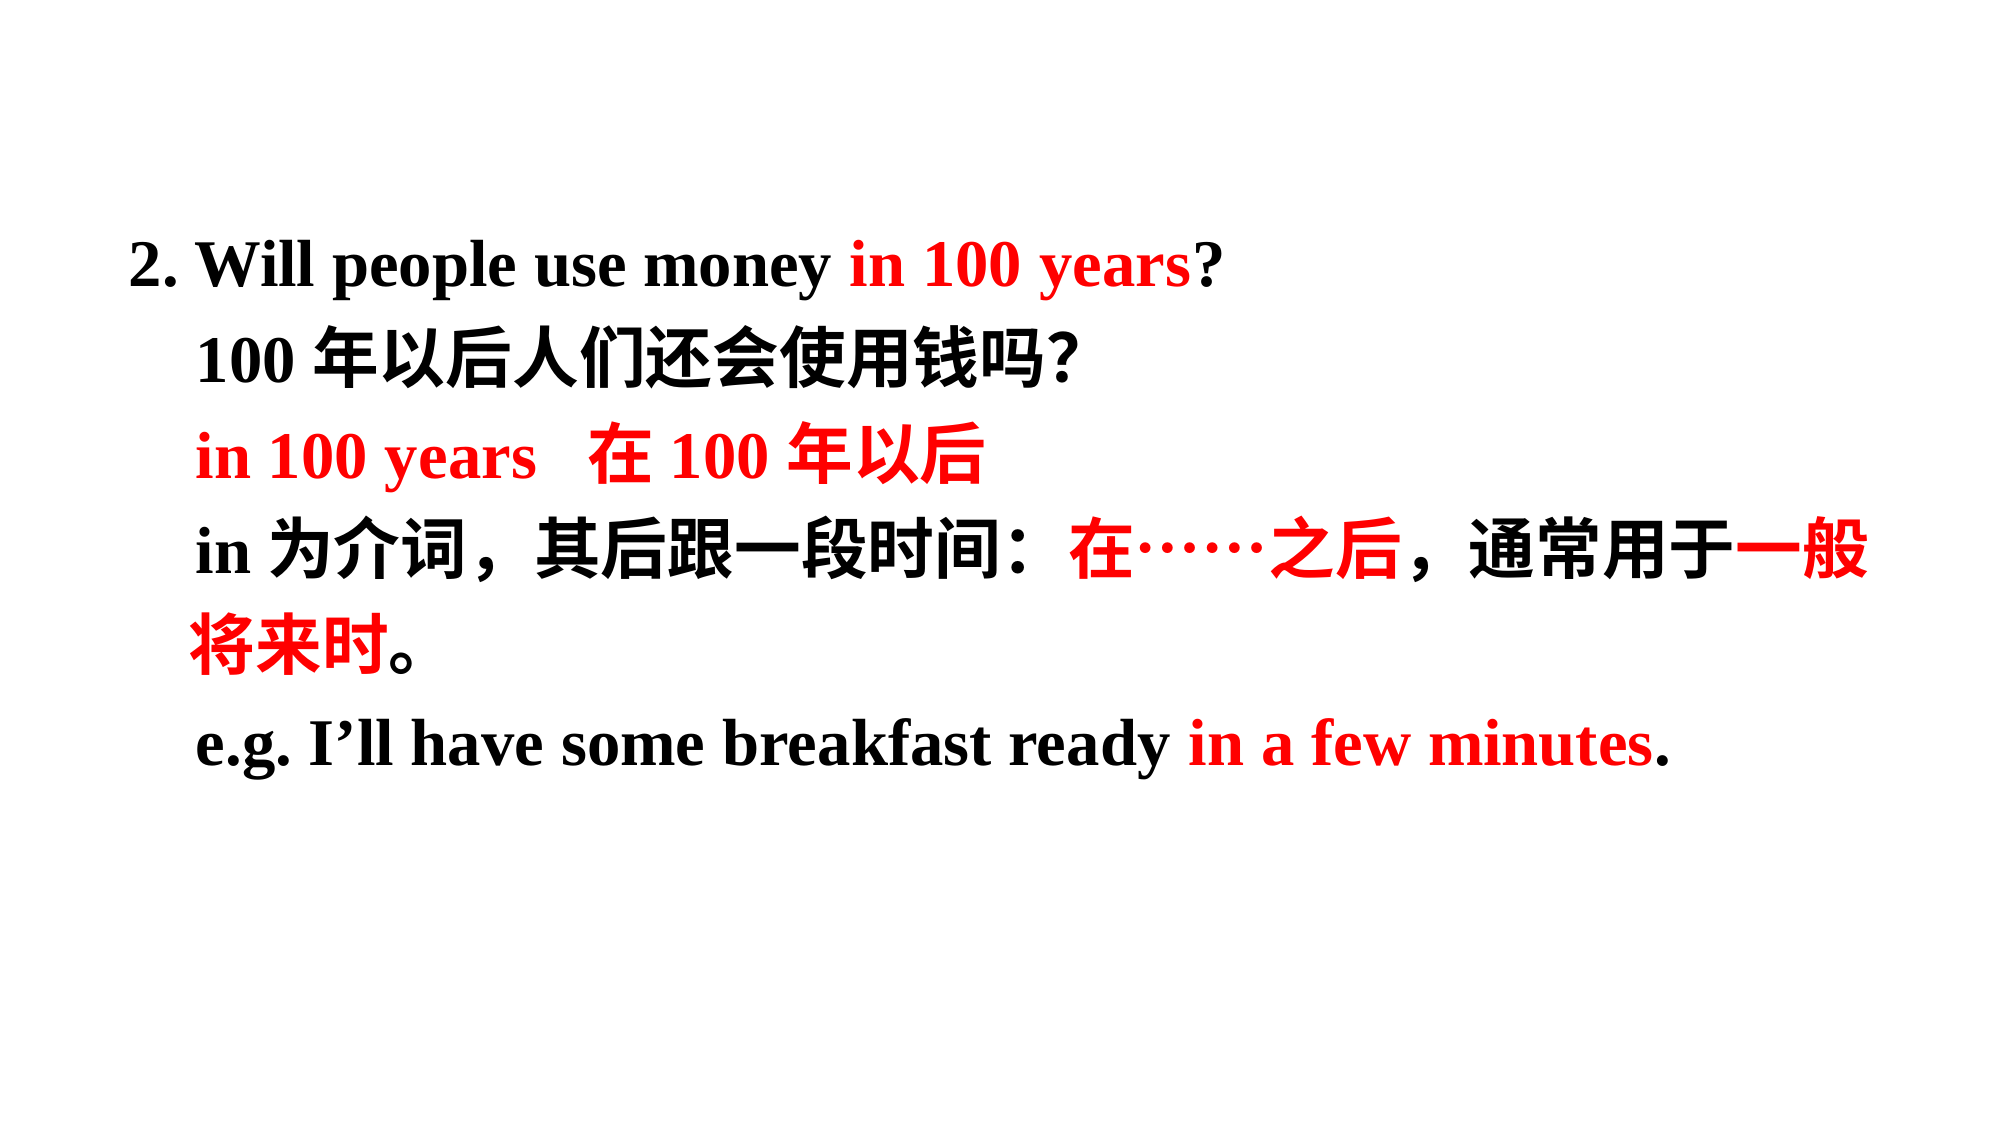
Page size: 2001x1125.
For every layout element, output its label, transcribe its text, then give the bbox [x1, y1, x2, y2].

text_box 2. Will people use money in 100 years? 100年以后人们还会使用钱吗？ in 100 years 在100年以后 in为介词，其后跟一段时间：在……之后，通常用于一般将来时。 e.g. I’ll have some breakfast ready in a few minutes. [114, 196, 1922, 787]
